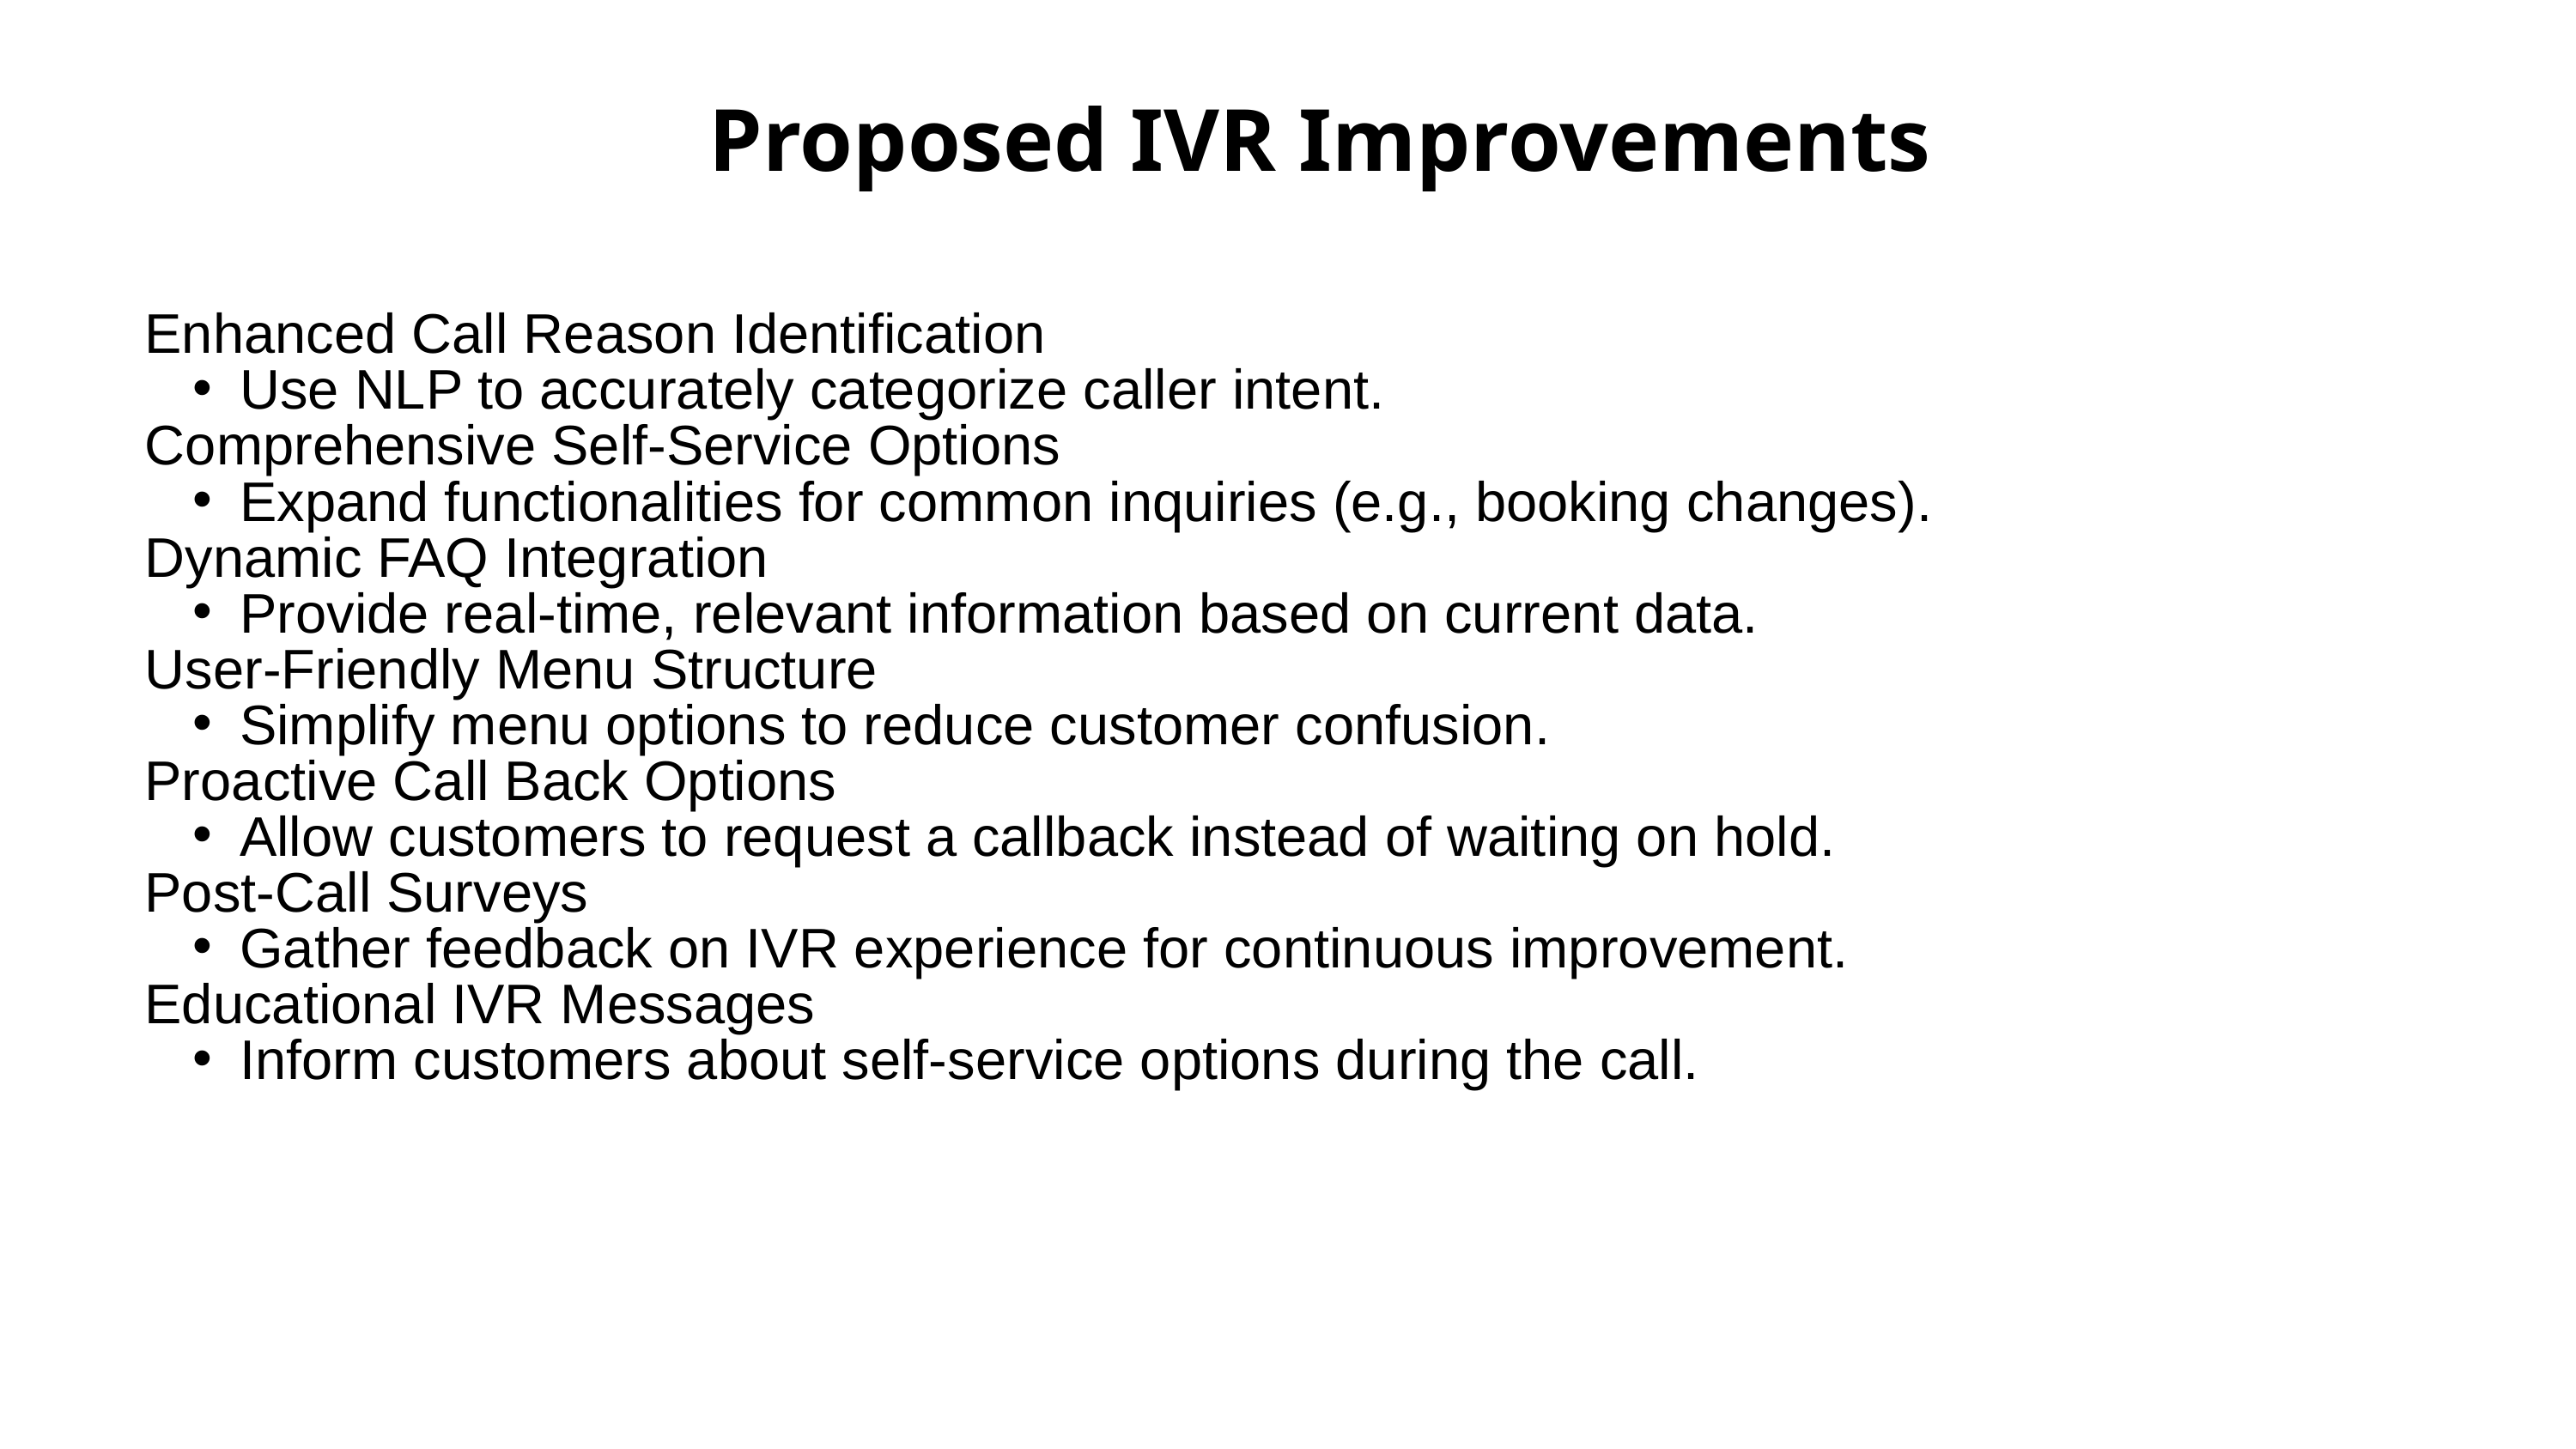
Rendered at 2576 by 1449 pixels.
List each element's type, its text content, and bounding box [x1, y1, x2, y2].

text_box Enhanced Call Reason Identification Use NLP to accurately categorize caller intent. Comprehensive Self-Service Options Expand functionalities for common inquiries (e.g., booking changes). Dynamic FAQ Integration Provide real-time, relevant information based on current data. User-Friendly Menu Structure Simplify menu options to reduce customer confusion. Proactive Call Back Options Allow customers to request a callback instead of waiting on hold. Post-Call Surveys Gather feedback on IVR experience for continuous improvement. Educational IVR Messages Inform customers about self-service options during the call. [144, 308, 1934, 1147]
text_box Proposed IVR Improvements [500, 102, 2141, 189]
